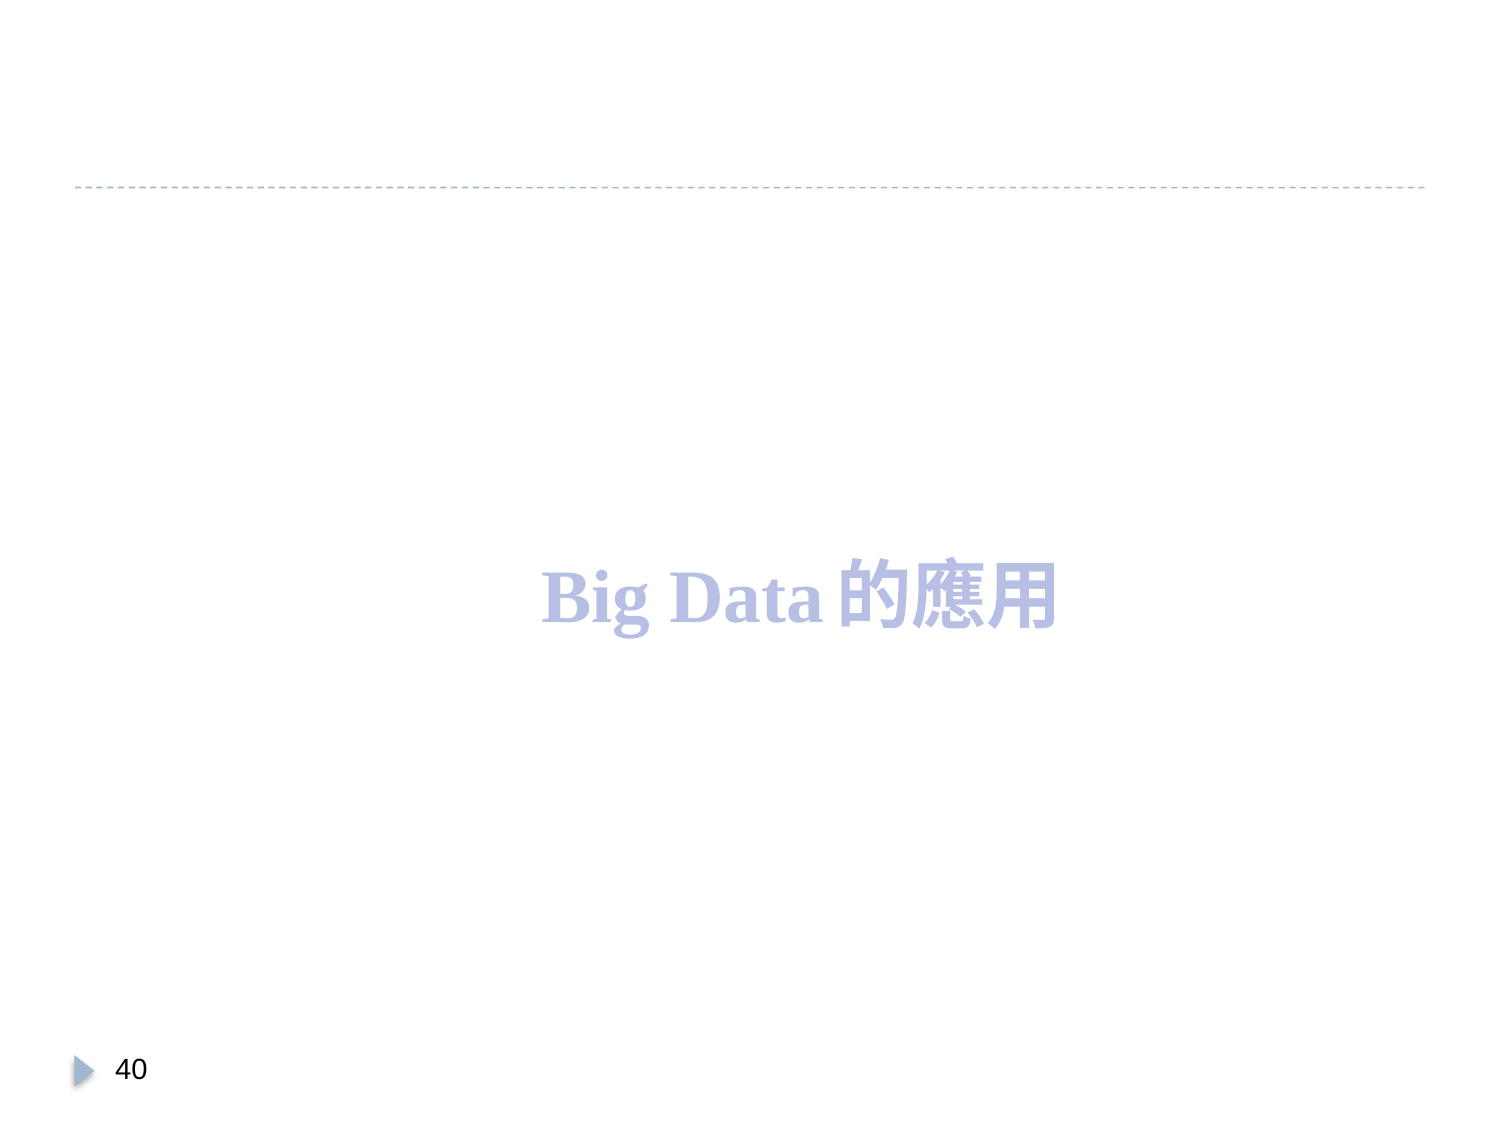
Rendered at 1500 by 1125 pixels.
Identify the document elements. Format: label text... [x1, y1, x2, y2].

title Big Data的應用 [282, 538, 1322, 646]
slide_number 39 [100, 1042, 426, 1103]
